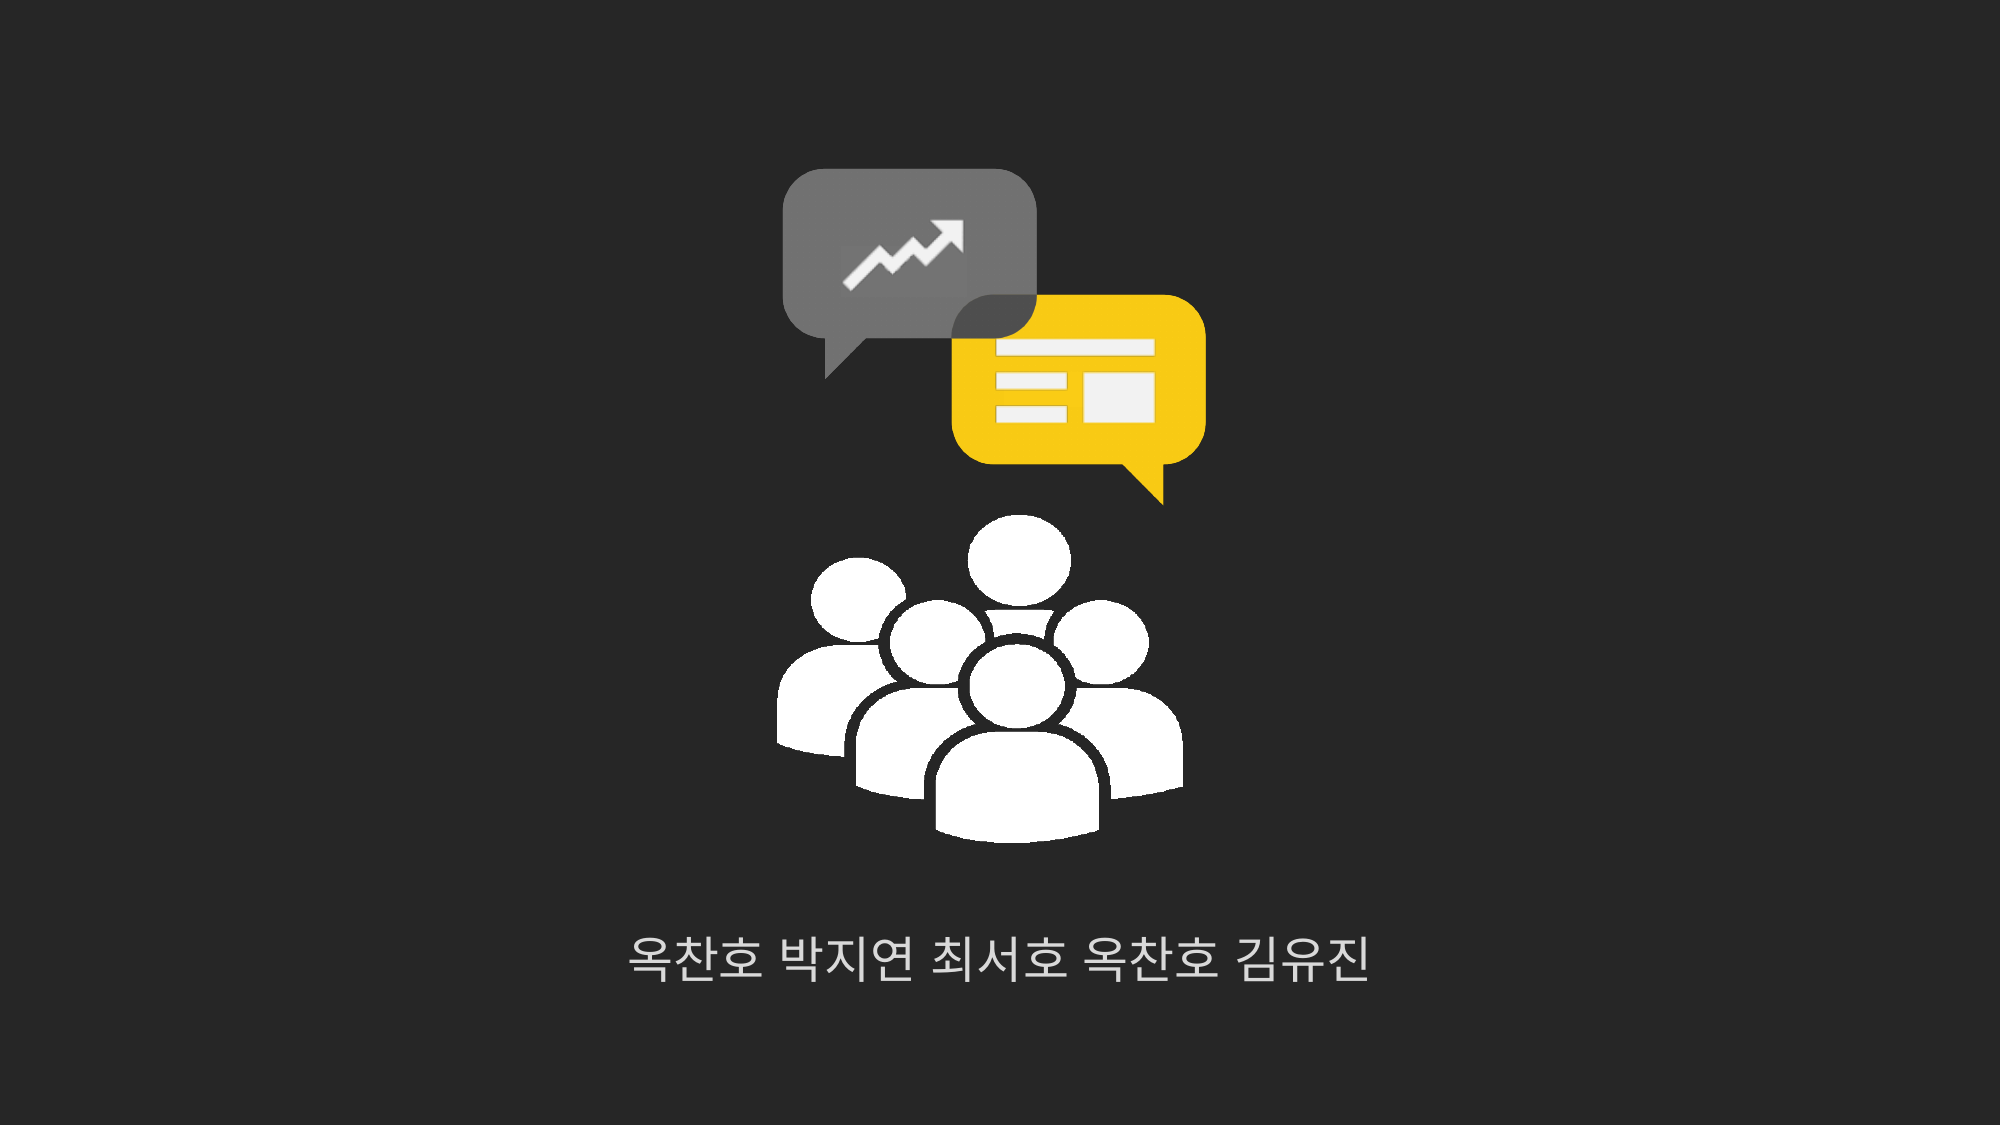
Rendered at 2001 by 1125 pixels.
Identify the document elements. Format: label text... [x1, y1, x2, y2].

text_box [655, 0, 1333, 677]
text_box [501, 230, 1344, 859]
subtitle 옥찬호 박지연 최서호 옥찬호 김유진 [249, 771, 1750, 1044]
